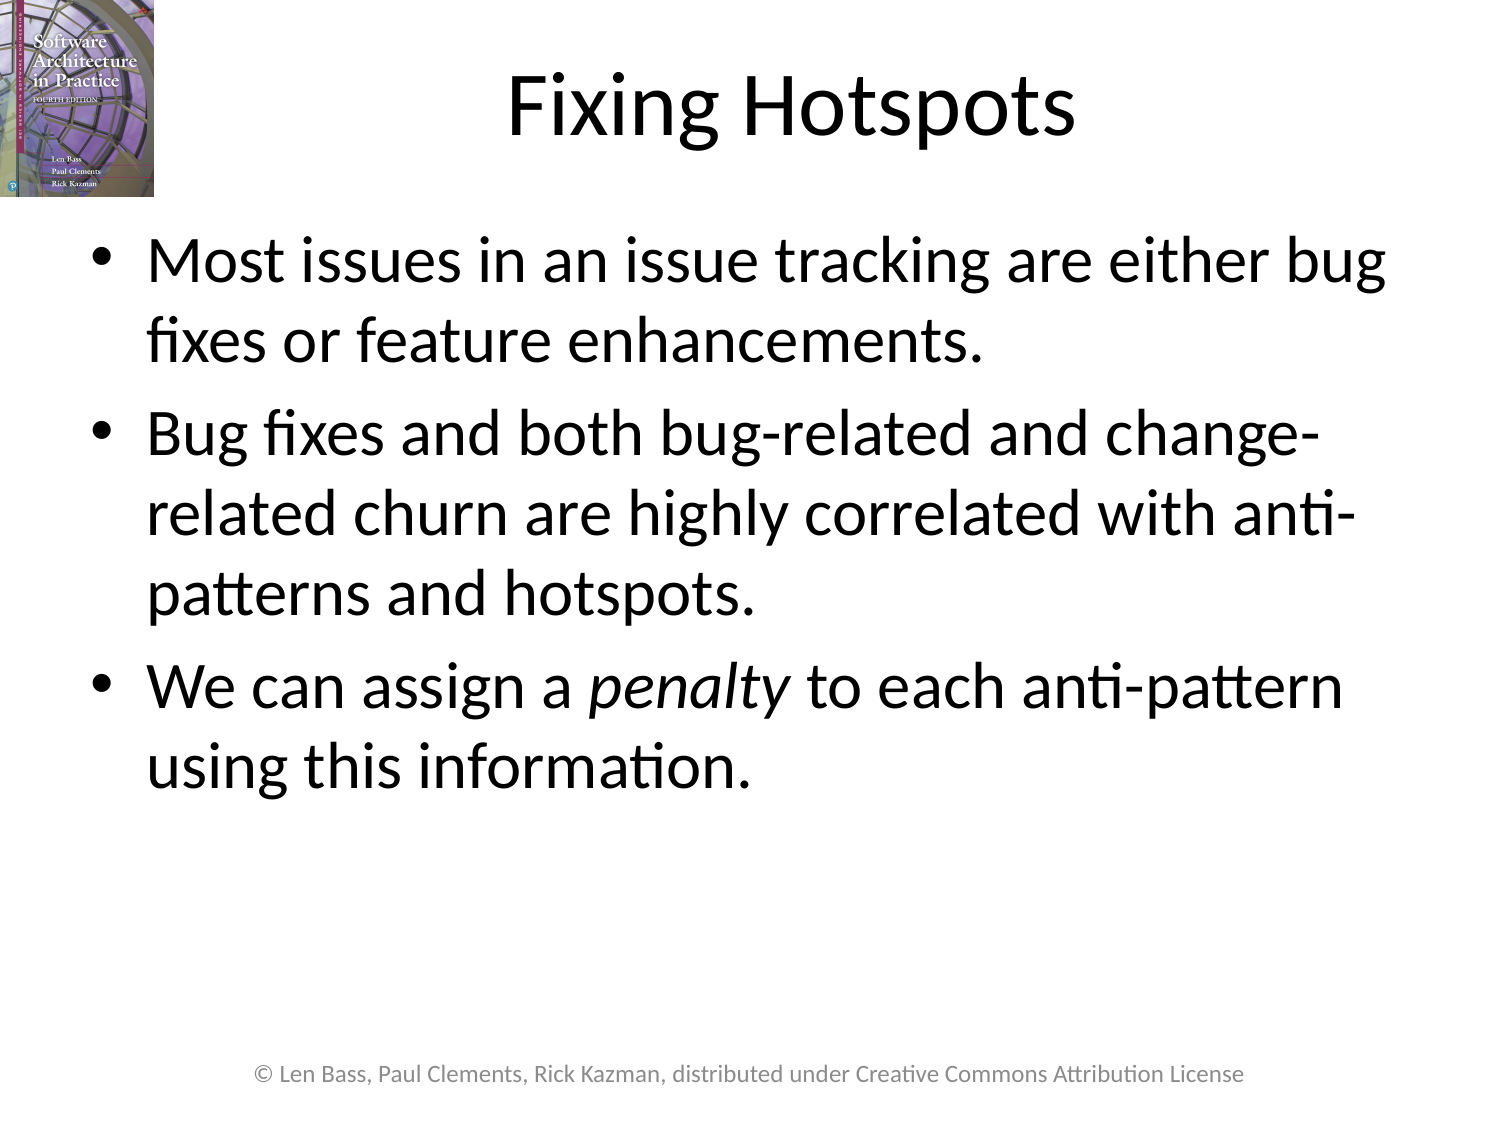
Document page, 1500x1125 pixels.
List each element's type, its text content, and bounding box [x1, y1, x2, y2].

picture [0, 0, 154, 197]
list Most issues in an issue tracking are either bug fixes or feature enhancements. Bug fixes and both bug-related and change-related churn are highly correlated with anti-patterns and hotspots. We can assign a penalty to each anti-pattern using this information. [75, 208, 1425, 1005]
footer © Len Bass, Paul Clements, Rick Kazman, distributed under Creative Commons Attribution License [230, 1042, 1270, 1103]
title Fixing Hotspots [159, 45, 1425, 173]
